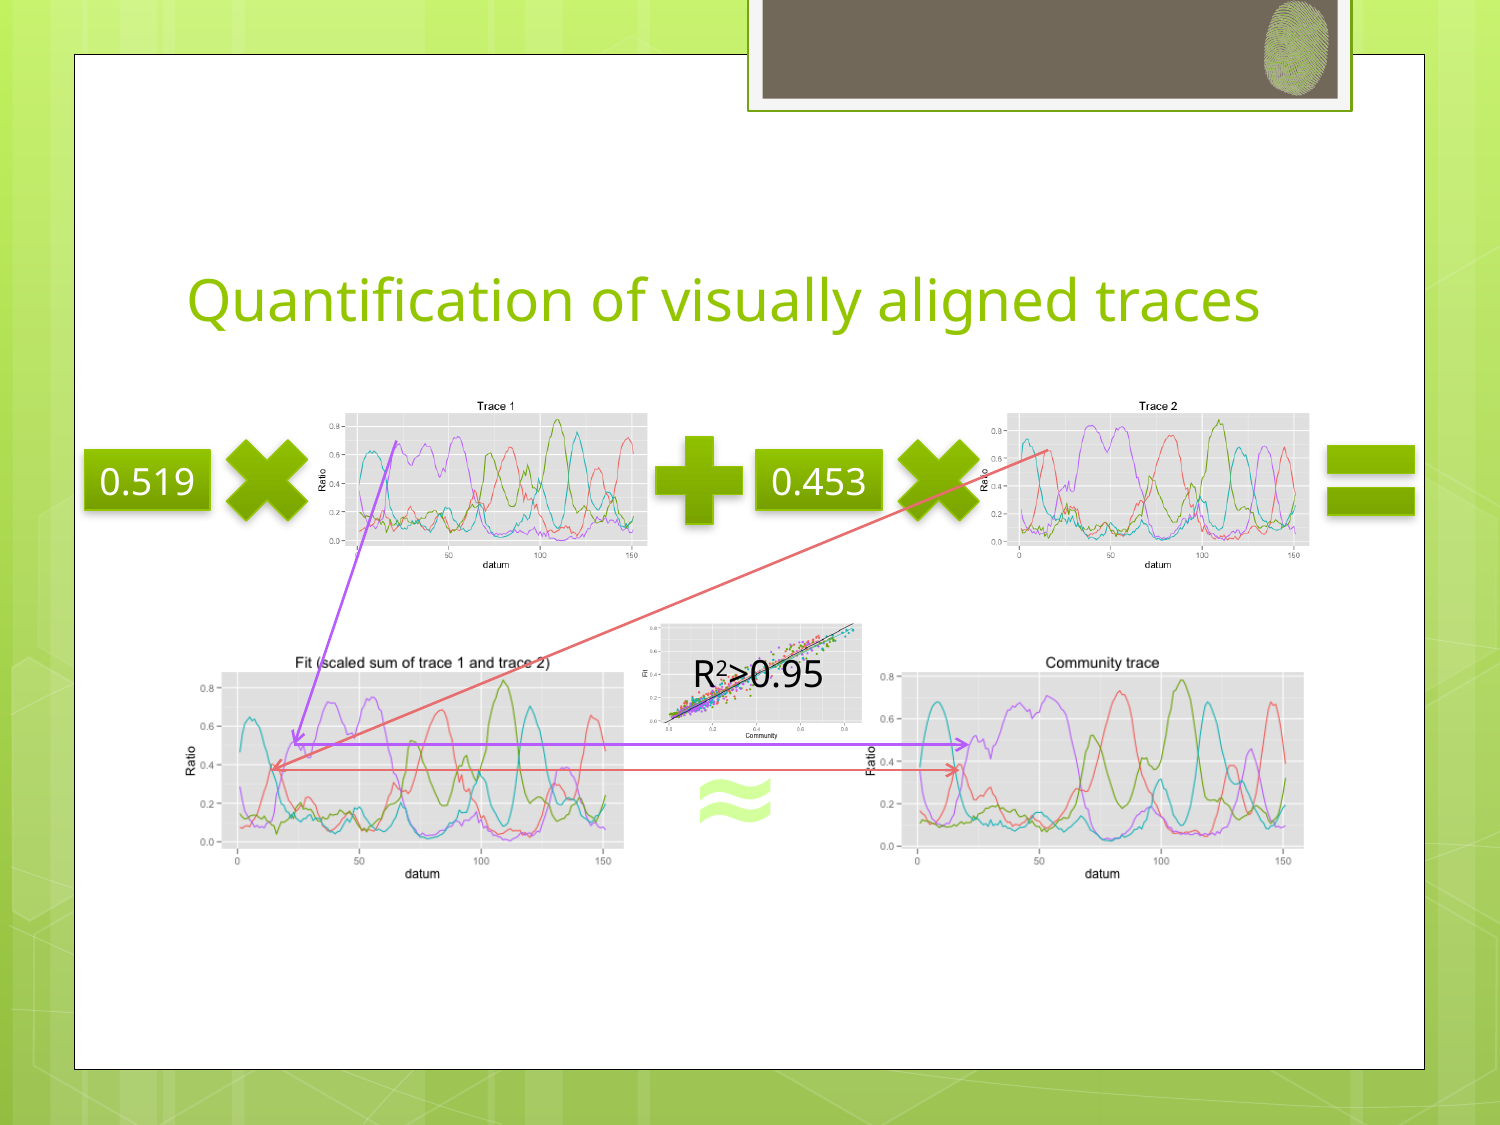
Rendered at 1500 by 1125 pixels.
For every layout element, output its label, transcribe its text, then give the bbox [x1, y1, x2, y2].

text_box [278, 439, 292, 448]
text_box [225, 439, 266, 522]
picture [850, 631, 1324, 894]
text_box [1328, 487, 1415, 516]
text_box [908, 439, 928, 448]
picture [1256, 0, 1335, 101]
text_box [950, 439, 963, 448]
picture [306, 382, 662, 449]
text_box ≈ [673, 782, 799, 867]
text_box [293, 440, 397, 448]
text_box [685, 436, 714, 448]
text_box [1328, 445, 1415, 474]
title Quantification of visually aligned traces [171, 153, 1324, 341]
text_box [271, 449, 1049, 771]
picture [968, 382, 1324, 579]
picture [170, 631, 644, 894]
text_box 0.519 [84, 449, 211, 511]
